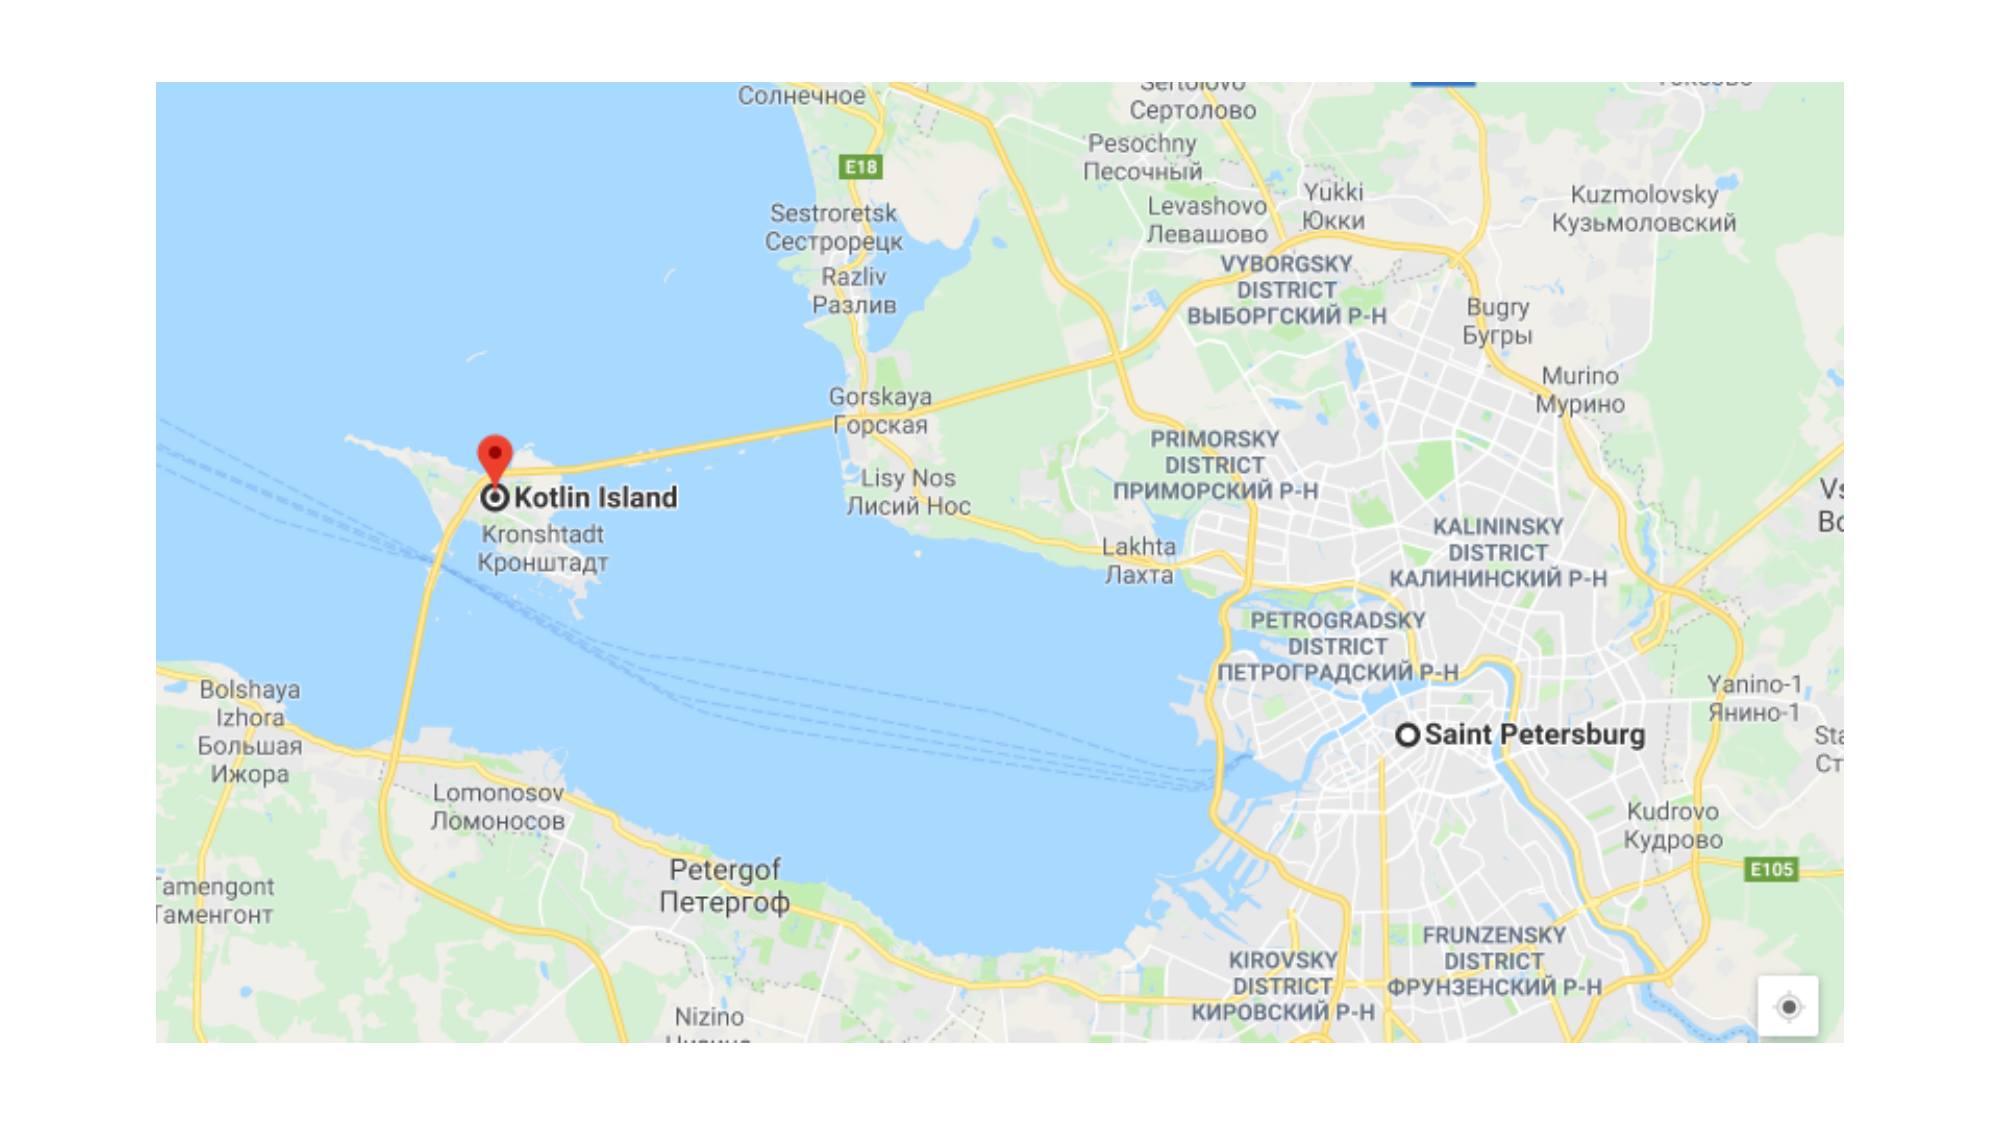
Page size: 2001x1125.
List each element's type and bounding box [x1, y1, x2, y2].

picture [156, 82, 1844, 1043]
